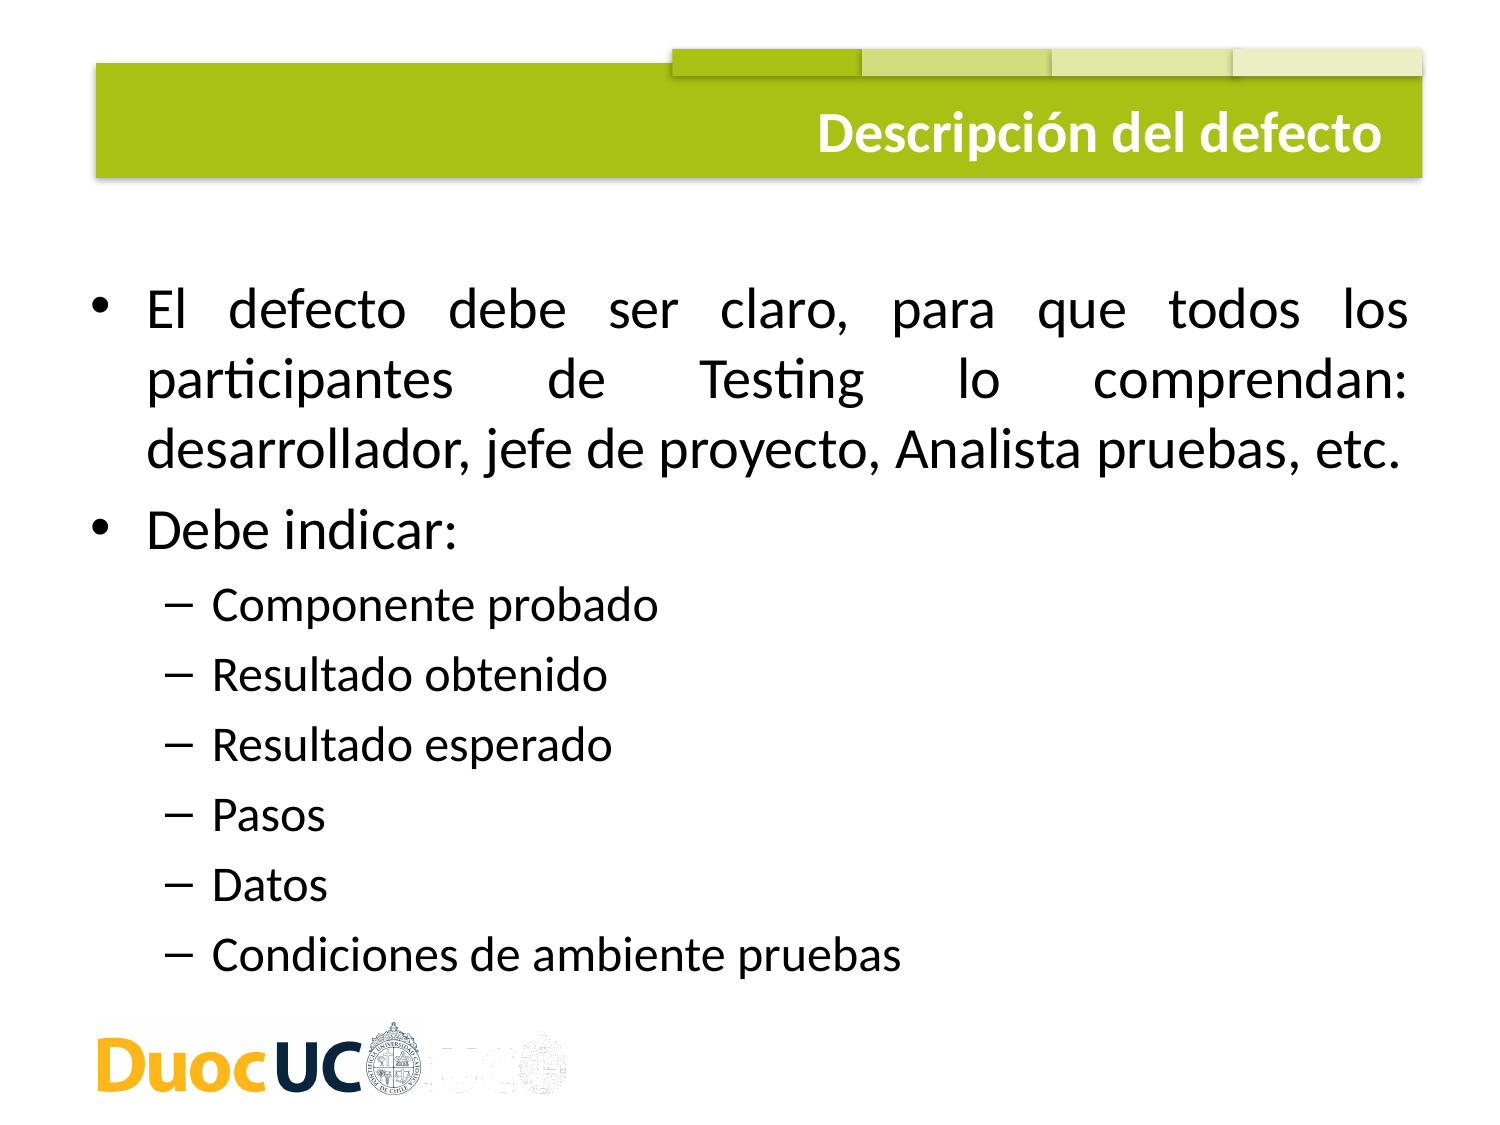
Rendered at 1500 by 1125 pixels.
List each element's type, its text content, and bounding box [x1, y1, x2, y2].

picture [96, 1021, 566, 1095]
list El defecto debe ser claro, para que todos los participantes de Testing lo comprendan: desarrollador, jefe de proyecto, Analista pruebas, etc. Debe indicar: Componente probado Resultado obtenido Resultado esperado Pasos Datos Condiciones de ambiente pruebas [75, 262, 1425, 1005]
title Descripción del defecto [47, 35, 1398, 224]
